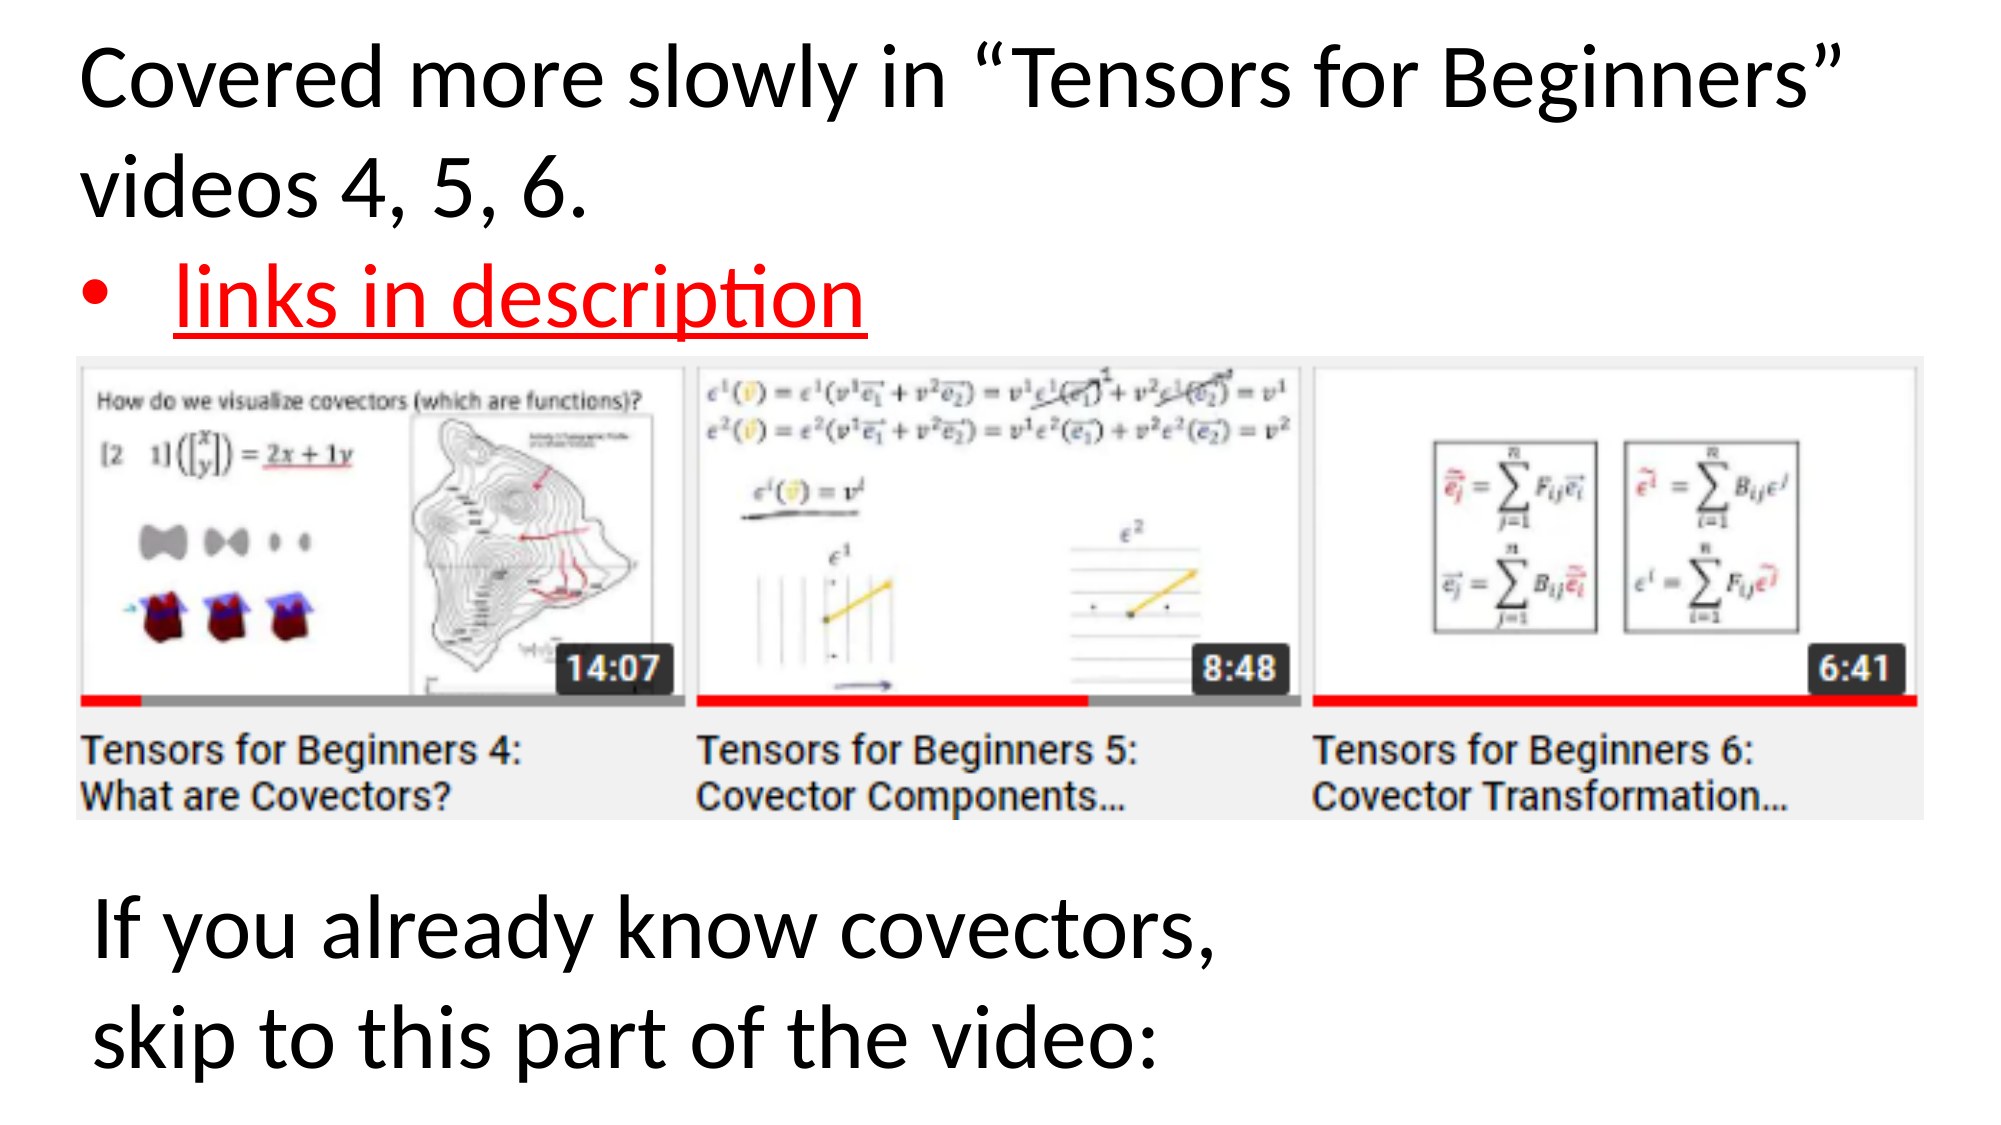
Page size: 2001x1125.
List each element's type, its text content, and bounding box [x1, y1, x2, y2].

picture [76, 356, 1924, 821]
text_box Covered more slowly in “Tensors for Beginners” videos 4, 5, 6. links in description [64, 8, 1912, 353]
text_box If you already know covectors, skip to this part of the video: [76, 859, 1317, 1095]
